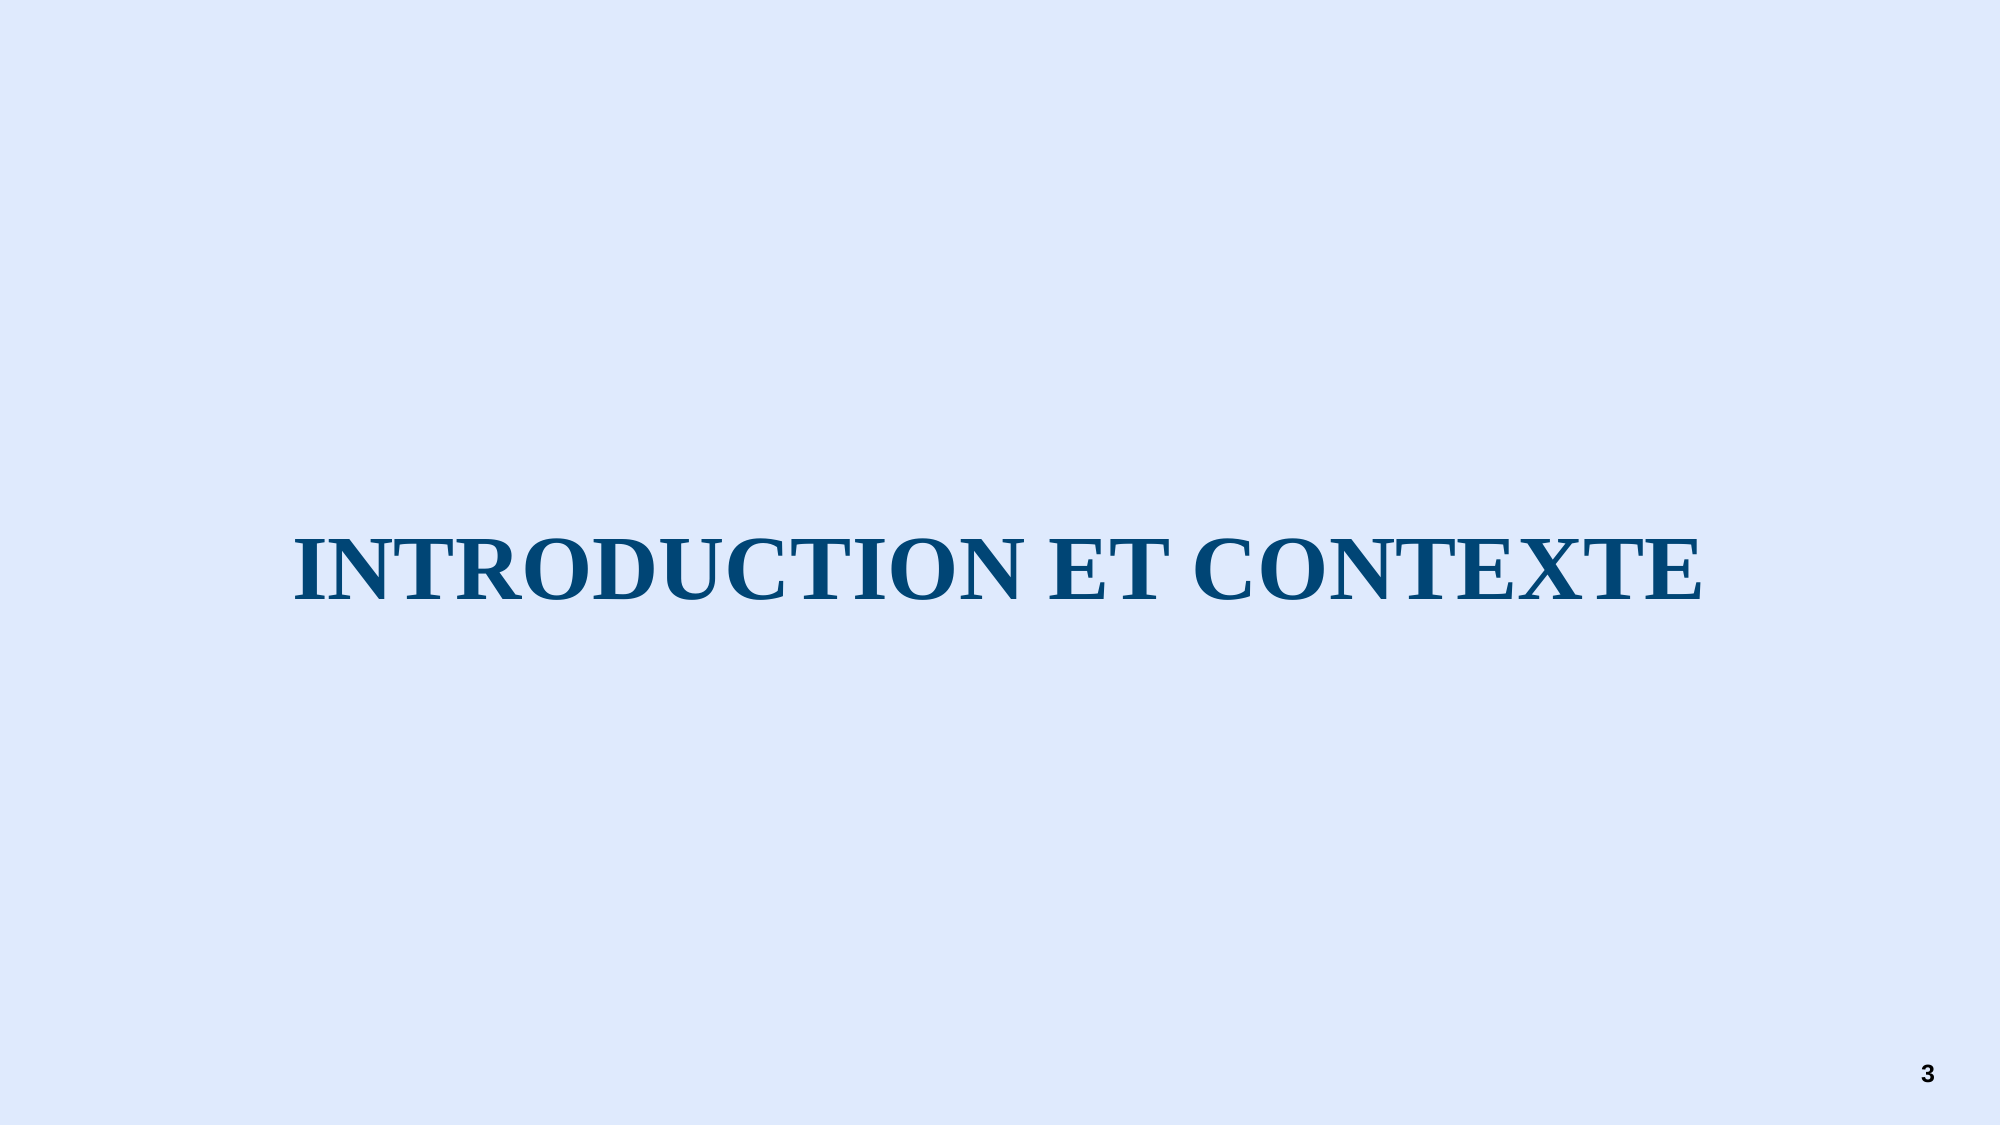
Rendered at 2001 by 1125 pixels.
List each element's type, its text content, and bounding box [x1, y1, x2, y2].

title INTRODUCTION ET CONTEXTE [137, 511, 1863, 614]
slide_number 3 [1814, 1042, 1951, 1103]
